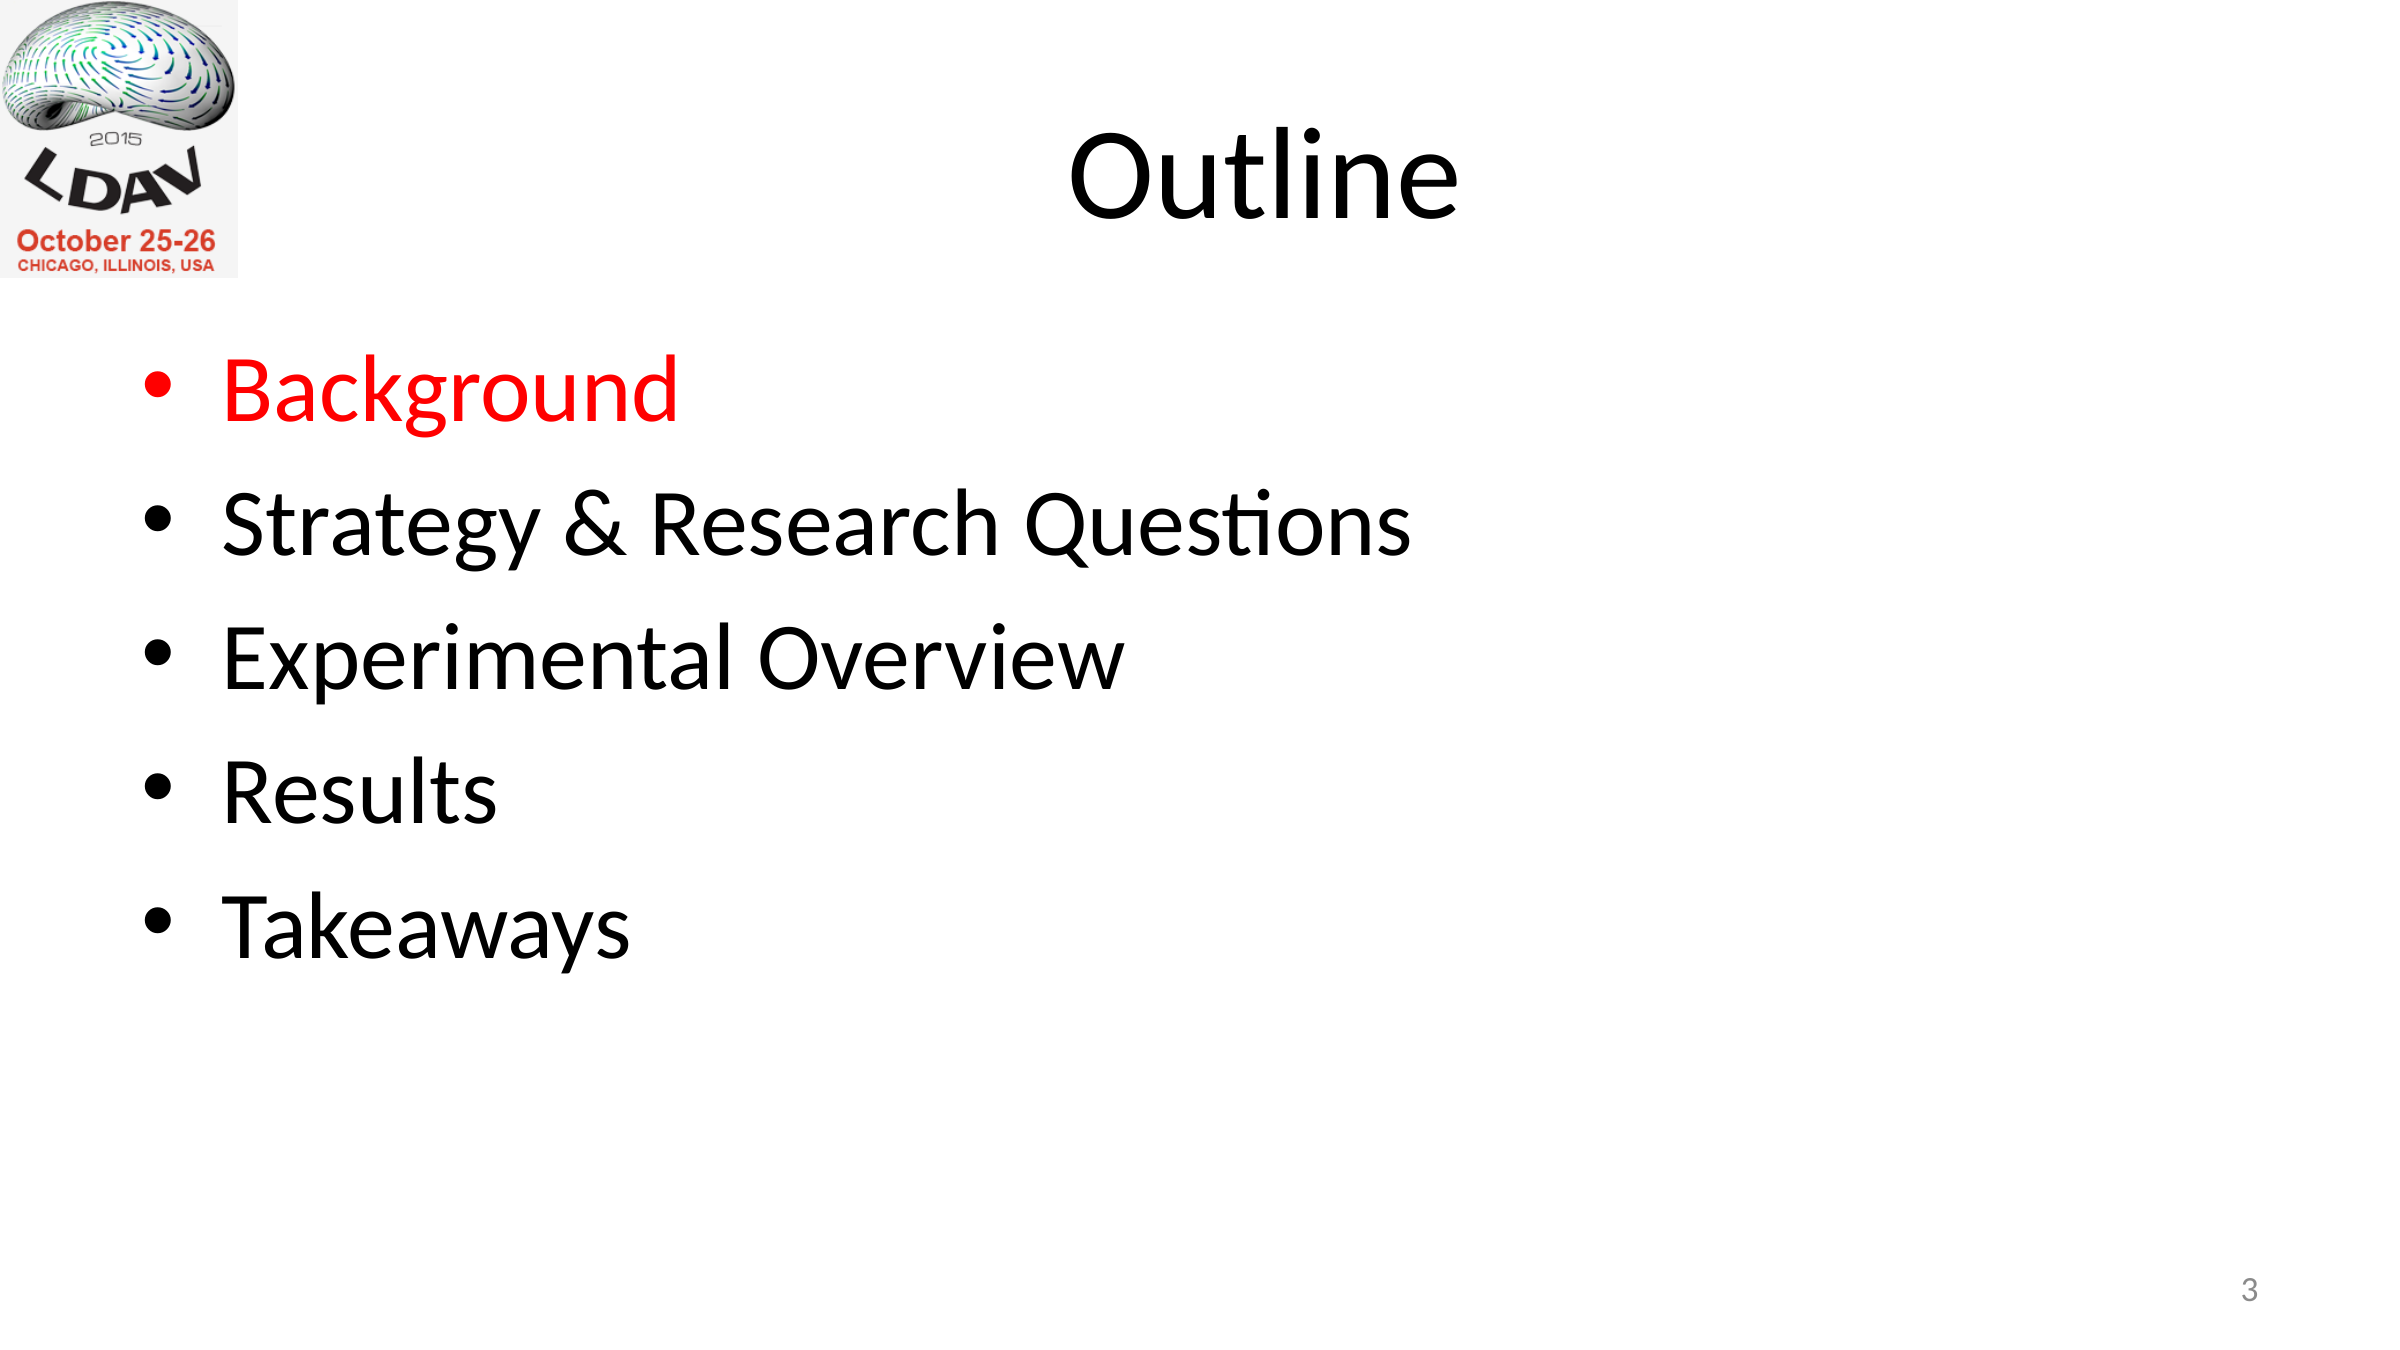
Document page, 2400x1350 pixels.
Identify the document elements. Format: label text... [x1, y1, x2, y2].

title Outline [249, 54, 2280, 279]
slide_number 2 [1719, 1251, 2280, 1324]
list Background Strategy & Research Questions Experimental Overview Results Takeaways [120, 315, 2280, 1206]
picture [0, 0, 238, 278]
